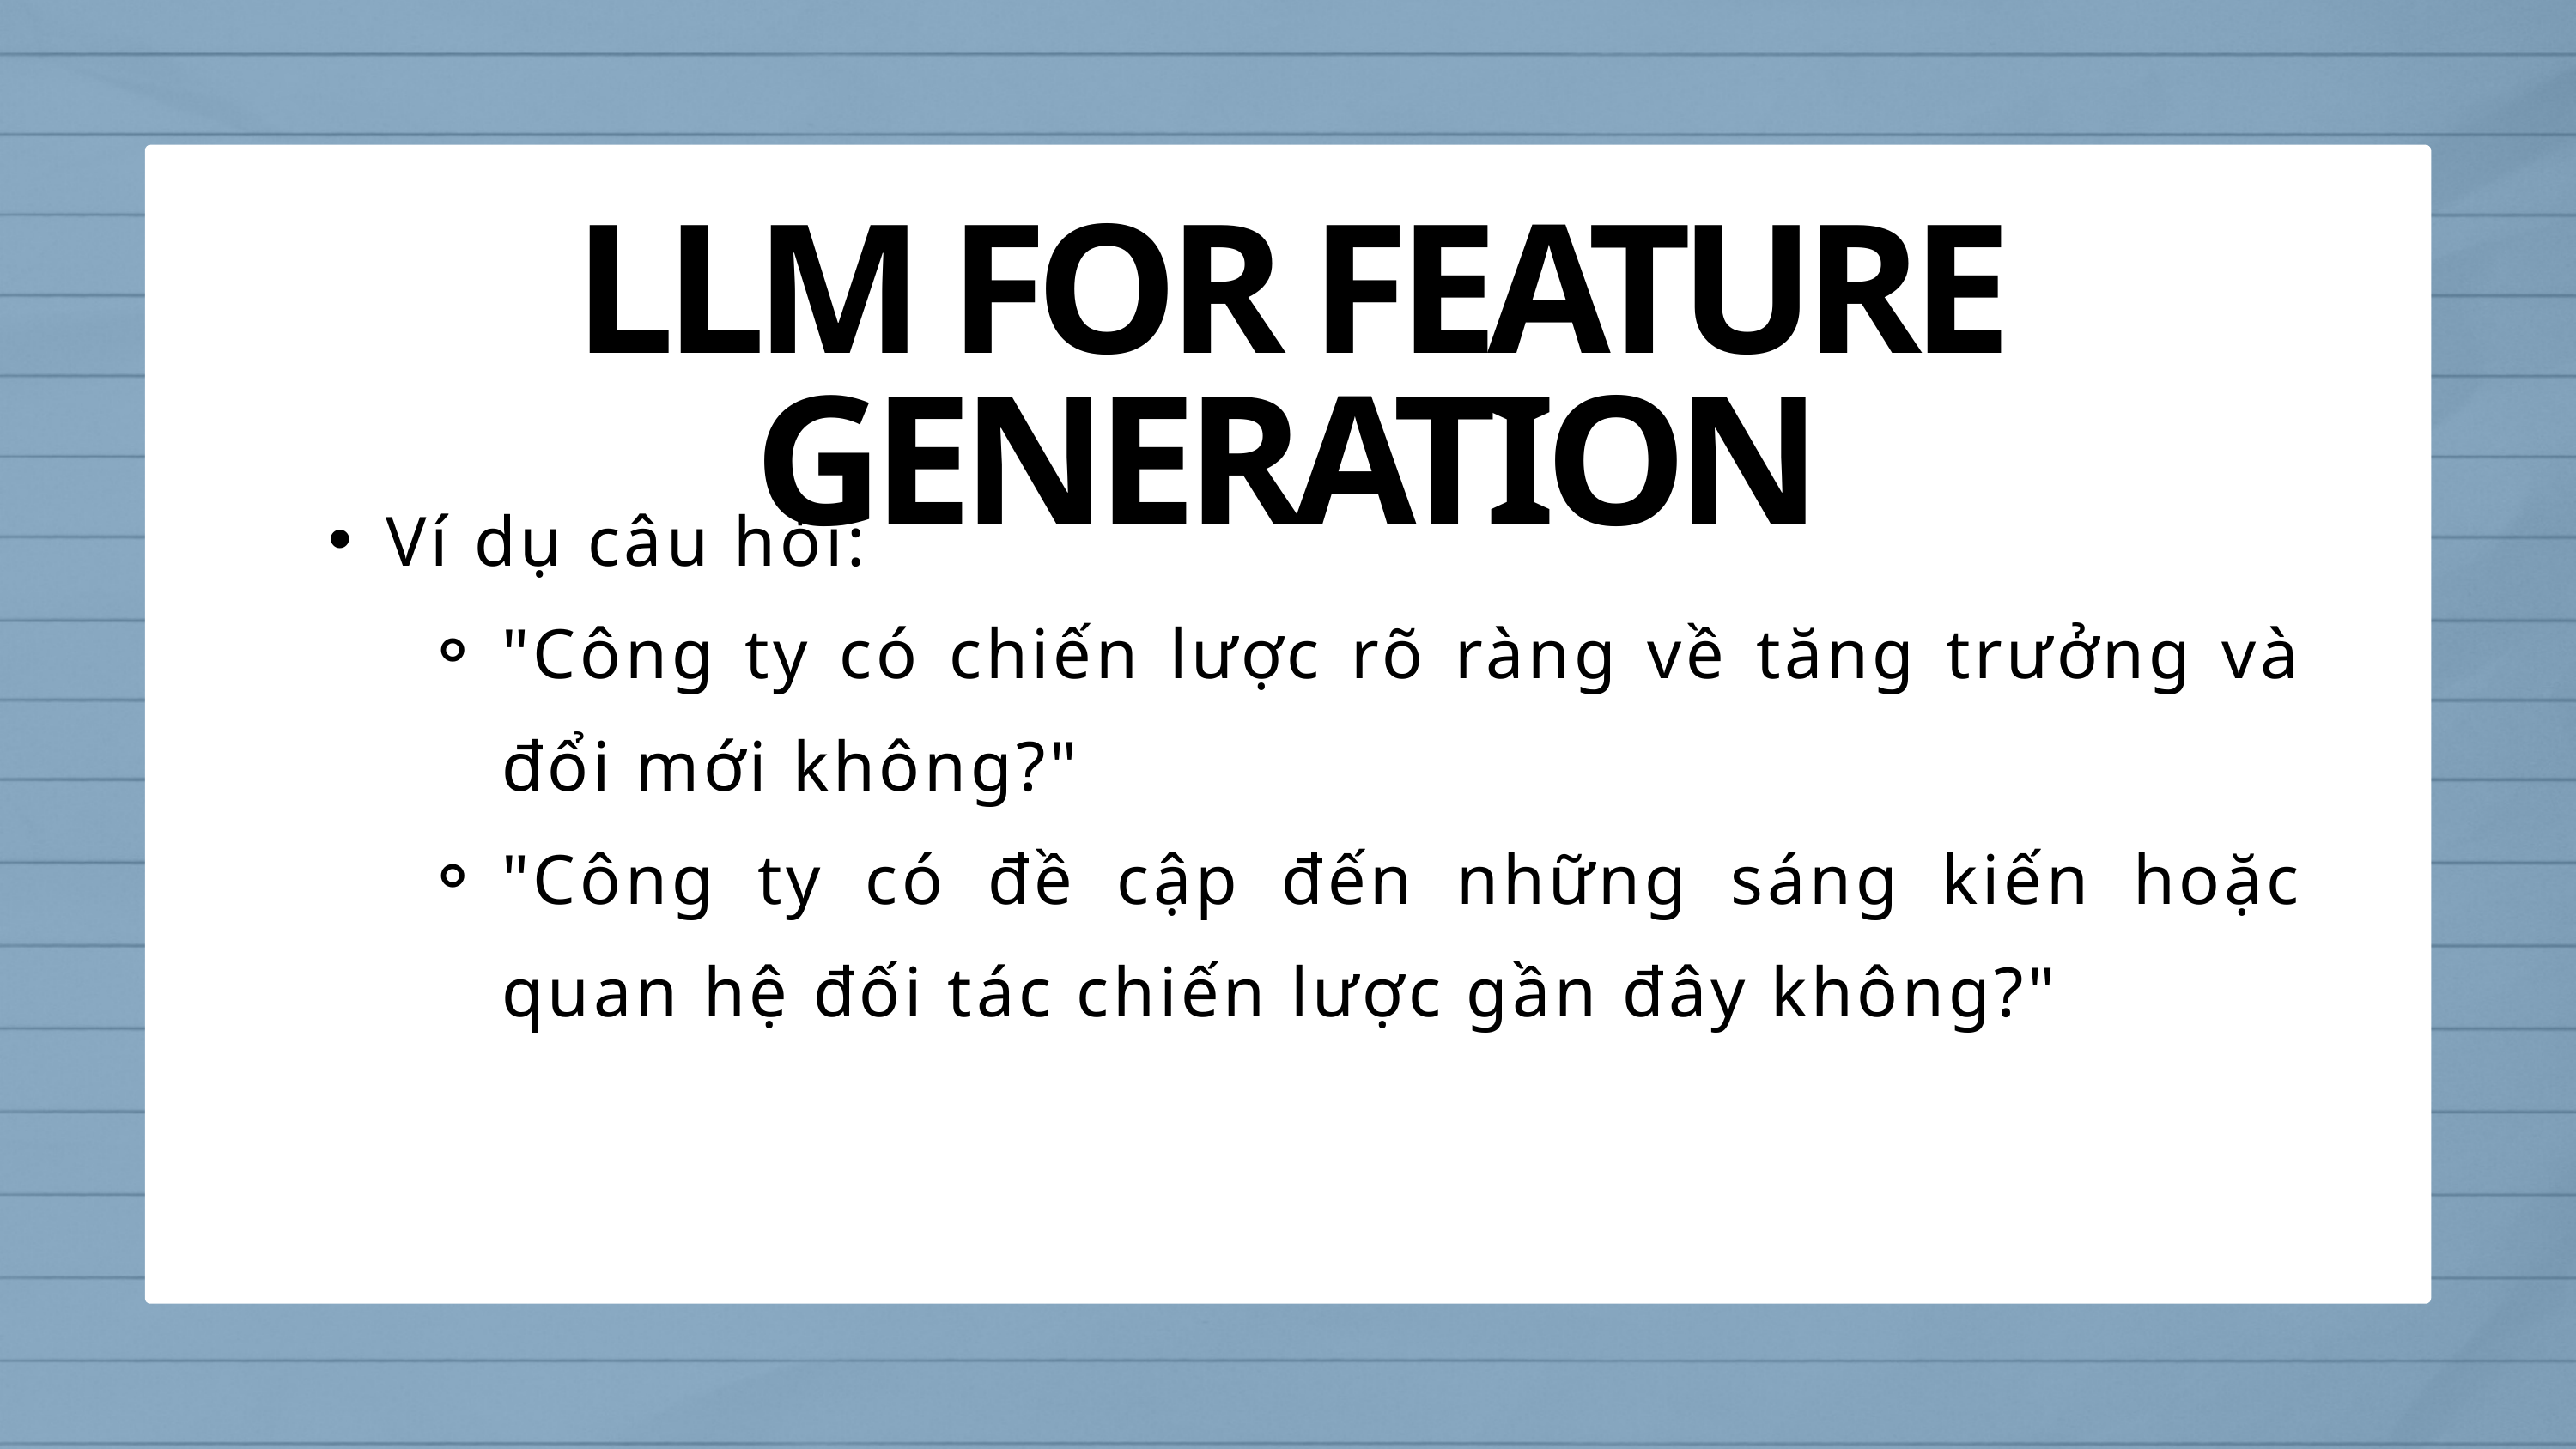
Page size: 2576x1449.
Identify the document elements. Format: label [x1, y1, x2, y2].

text_box [144, 144, 2432, 1304]
text_box [0, 0, 2576, 1449]
